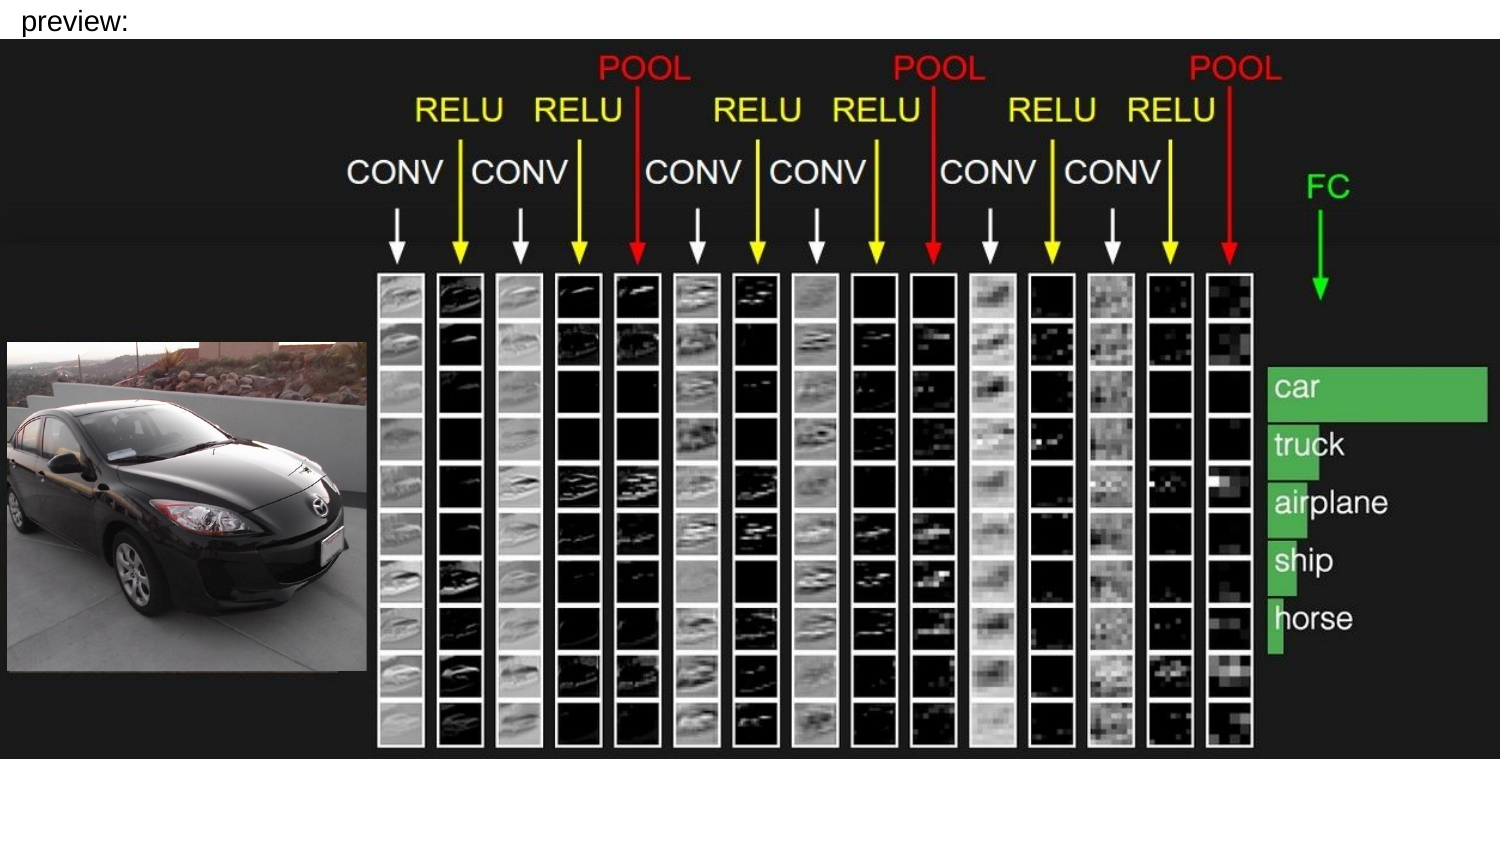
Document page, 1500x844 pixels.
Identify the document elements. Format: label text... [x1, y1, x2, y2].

text_box preview: [19, 0, 132, 37]
text_box [7, 342, 367, 671]
text_box [0, 39, 1500, 759]
